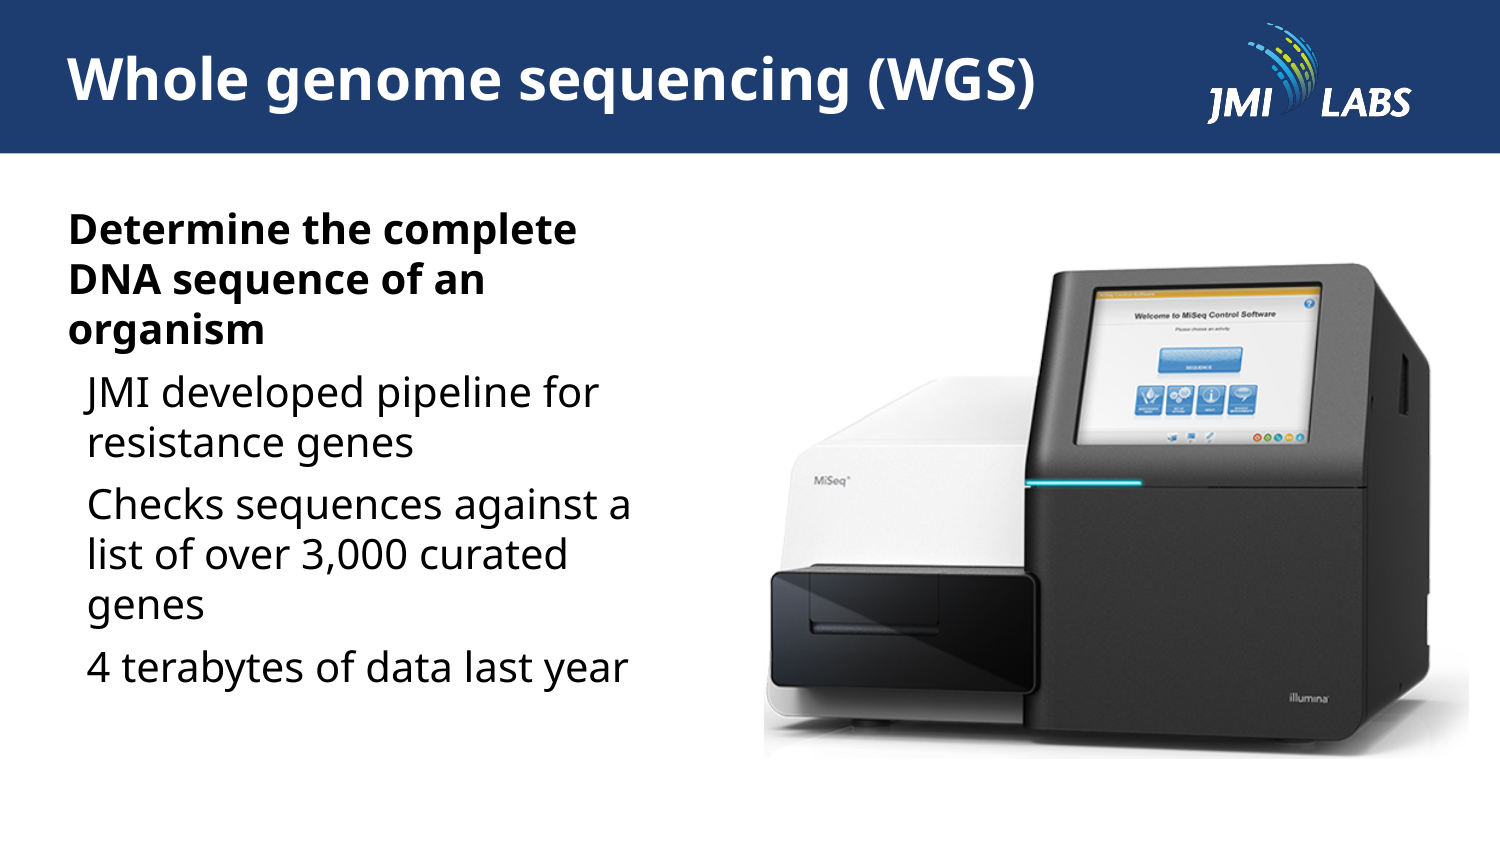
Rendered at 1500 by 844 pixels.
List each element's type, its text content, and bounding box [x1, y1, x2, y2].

text_box Determine the complete DNA sequence of an organism JMI developed pipeline for resistance genes Checks sequences against a list of over 3,000 curated genes 4 terabytes of data last year [52, 195, 690, 698]
picture [763, 261, 1470, 759]
text_box Whole genome sequencing (WGS) [52, 34, 1218, 120]
picture [1207, 23, 1412, 124]
